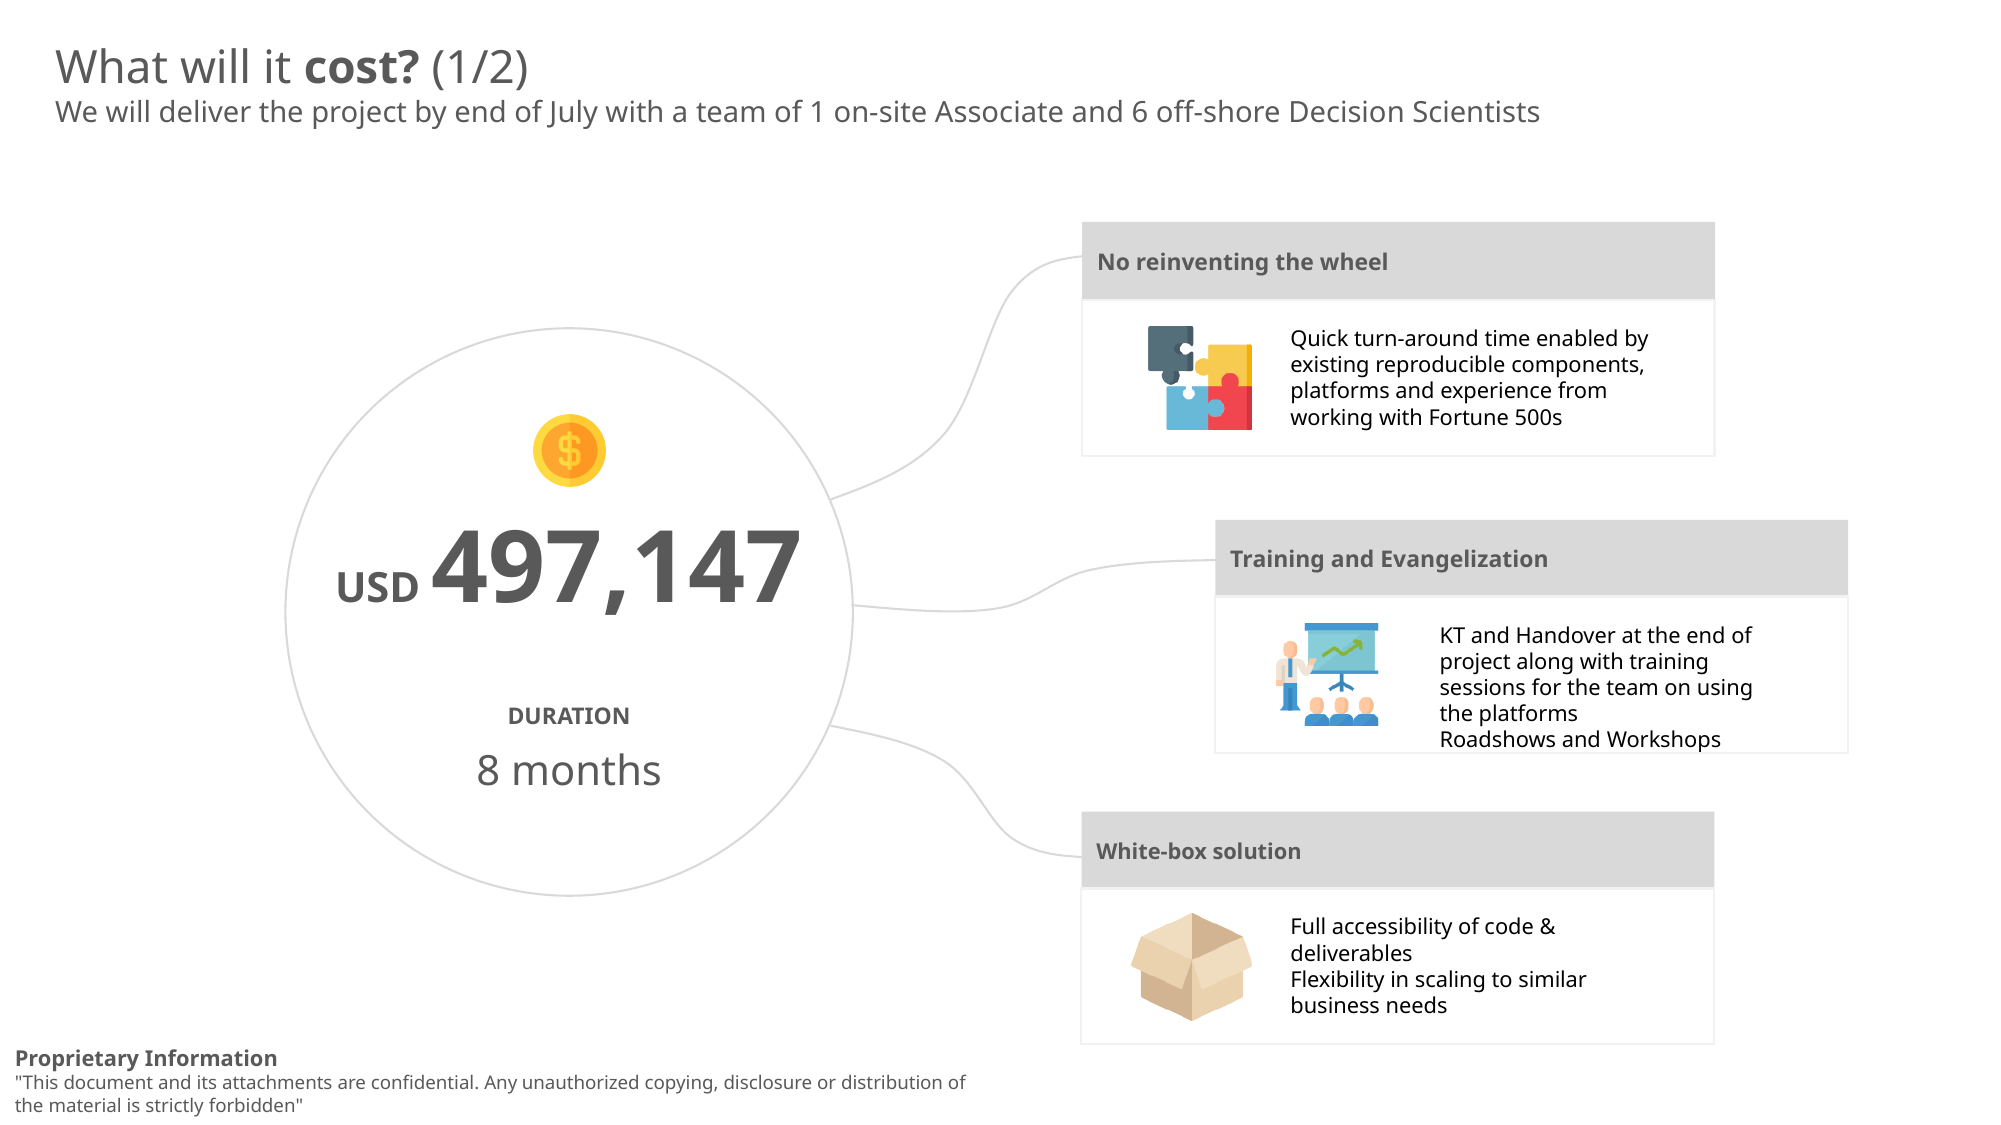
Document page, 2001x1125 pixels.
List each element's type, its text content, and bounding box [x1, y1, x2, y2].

text_box [833, 726, 1081, 857]
text_box What will it cost? (1/2) We will deliver the project by end of July with a team of 1 on-site Associate and 6 off-shore Decision Scientists [40, 30, 1866, 136]
text_box [851, 560, 1215, 612]
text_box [1215, 519, 1849, 753]
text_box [1148, 317, 1696, 439]
text_box [833, 507, 853, 717]
text_box [833, 256, 1084, 499]
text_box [1081, 811, 1715, 1045]
text_box [365, 328, 773, 414]
text_box [365, 810, 773, 896]
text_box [305, 414, 833, 810]
text_box [1081, 299, 1715, 456]
text_box No reinventing the wheel [1082, 221, 1716, 300]
text_box [285, 508, 305, 716]
